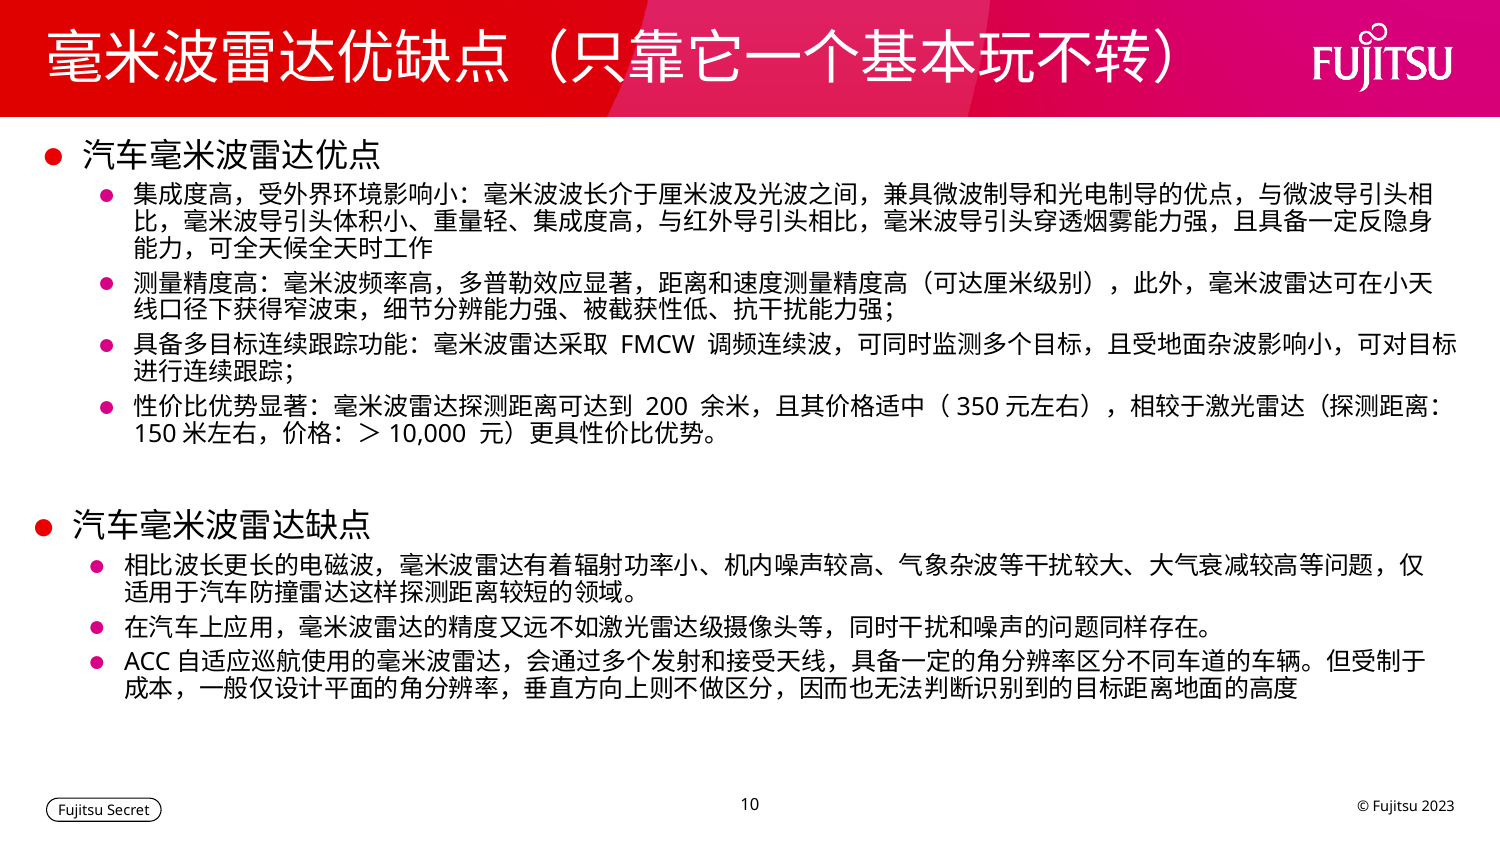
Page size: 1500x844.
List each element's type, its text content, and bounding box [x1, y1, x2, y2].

list 汽车毫米波雷达优点 集成度高，受外界环境影响小：毫米波波长介于厘米波及光波之间，兼具微波制导和光电制导的优点，与微波导引头相比，毫米波导引头体积小、重量轻、集成度高，与红外导引头相比，毫米波导引头穿透烟雾能力强，且具备一定反隐身能力，可全天候全天时工作 测量精度高：毫米波频率高，多普勒效应显著，距离和速度测量精度高（可达厘米级别），此外，毫米波雷达可在小天线口径下获得窄波束，细节分辨能力强、被截获性低、抗干扰能力强； 具备多目标连续跟踪功能：毫米波雷达采取 FMCW 调频连续波，可同时监测多个目标，且受地面杂波影响小，可对目标进行连续跟踪； 性价比优势显著：毫米波雷达探测距离可达到 200 余米，且其价格适中（350元左右），相较于激光雷达（探测距离：150米左右，价格：＞10,000 元）更具性价比优势。 [41, 138, 1459, 454]
title 毫米波雷达优缺点（只靠它一个基本玩不转） [45, 28, 1297, 92]
text_box 汽车毫米波雷达缺点 相比波长更长的电磁波，毫米波雷达有着辐射功率小、机内噪声较高、气象杂波等干扰较大、大气衰减较高等问题，仅适用于汽车防撞雷达这样探测距离较短的领域。 在汽车上应用，毫米波雷达的精度又远不如激光雷达级摄像头等，同时干扰和噪声的问题同样存在。 ACC自适应巡航使用的毫米波雷达，会通过多个发射和接受天线，具备一定的角分辨率区分不同车道的车辆。但受制于成本，一般仅设计平面的角分辨率，垂直方向上则不做区分，因而也无法判断识别到的目标距离地面的高度 [31, 509, 1449, 704]
picture [0, 0, 1500, 117]
